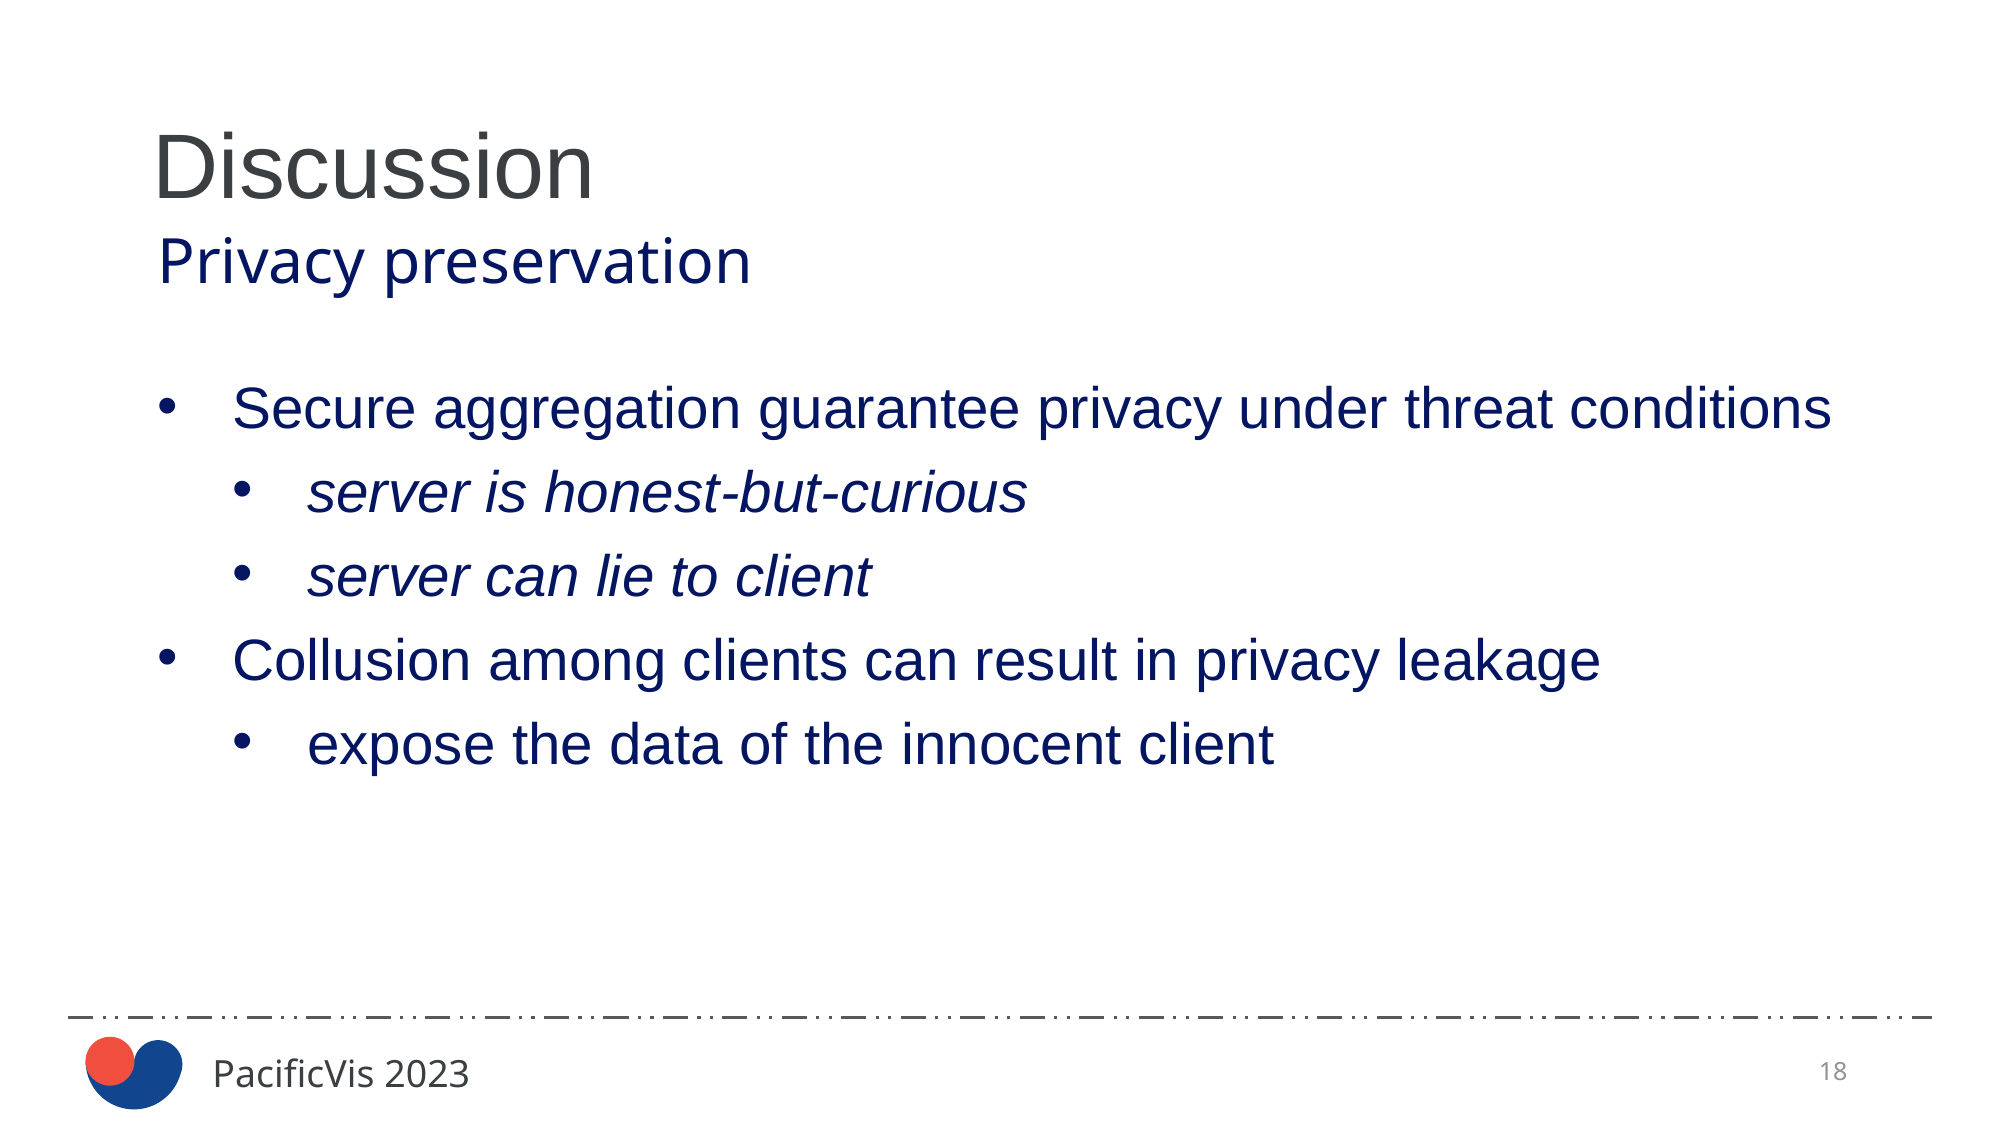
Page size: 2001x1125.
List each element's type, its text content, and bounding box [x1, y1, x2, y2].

text_box Privacy preservation [142, 213, 1891, 304]
title Discussion [137, 59, 1863, 278]
slide_number 18 [1412, 1042, 1863, 1103]
text_box Secure aggregation guarantee privacy under threat conditions server is honest-but-curious server can lie to client Collusion among clients can result in privacy leakage expose the data of the innocent client [142, 348, 1939, 784]
